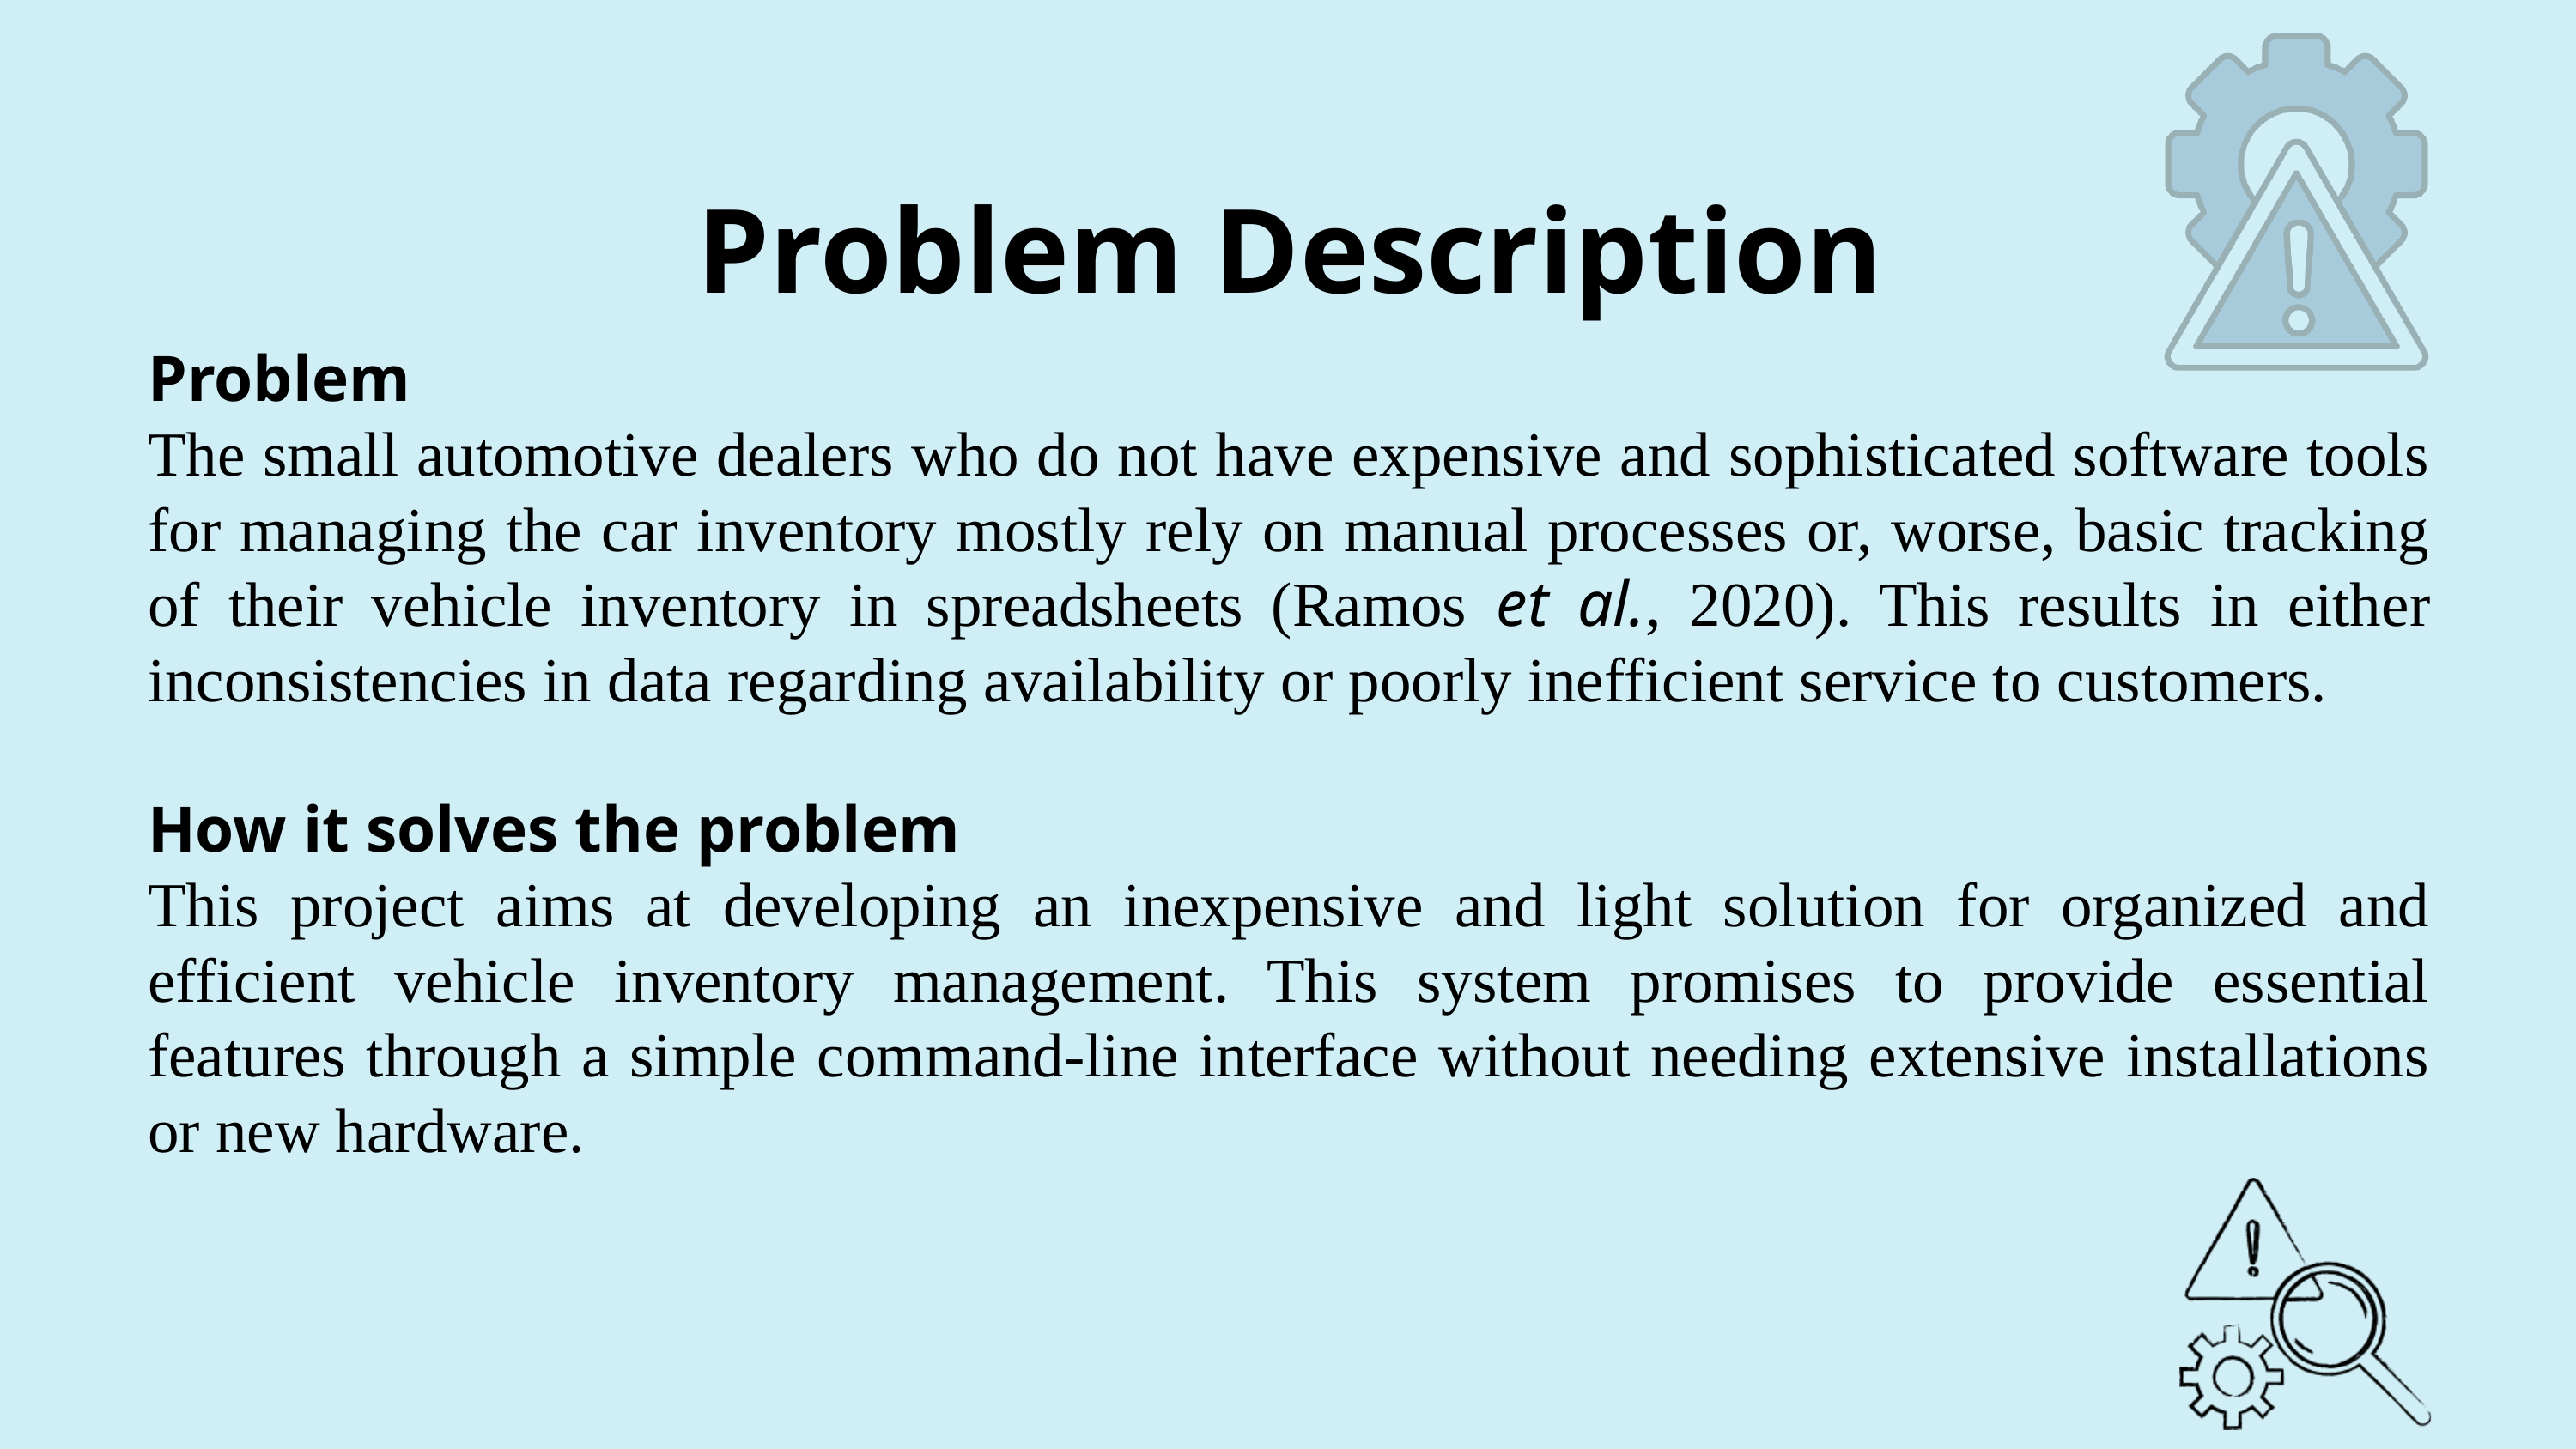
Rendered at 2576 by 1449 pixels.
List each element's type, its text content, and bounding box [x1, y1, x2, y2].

text_box [2179, 1178, 2432, 1430]
text_box Problem The small automotive dealers who do not have expensive and sophisticated software tools for managing the car inventory mostly rely on manual processes or, worse, basic tracking of their vehicle inventory in spreadsheets (Ramos et al., 2020). This results in either inconsistencies in data regarding availability or poorly inefficient service to customers. How it solves the problem This project aims at developing an inexpensive and light solution for organized and efficient vehicle inventory management. This system promises to provide essential features through a simple command-line interface without needing extensive installations or new hardware. [148, 338, 2432, 1165]
text_box Problem Description [148, 200, 2432, 317]
text_box [2160, 317, 2432, 371]
text_box [2160, 33, 2432, 200]
